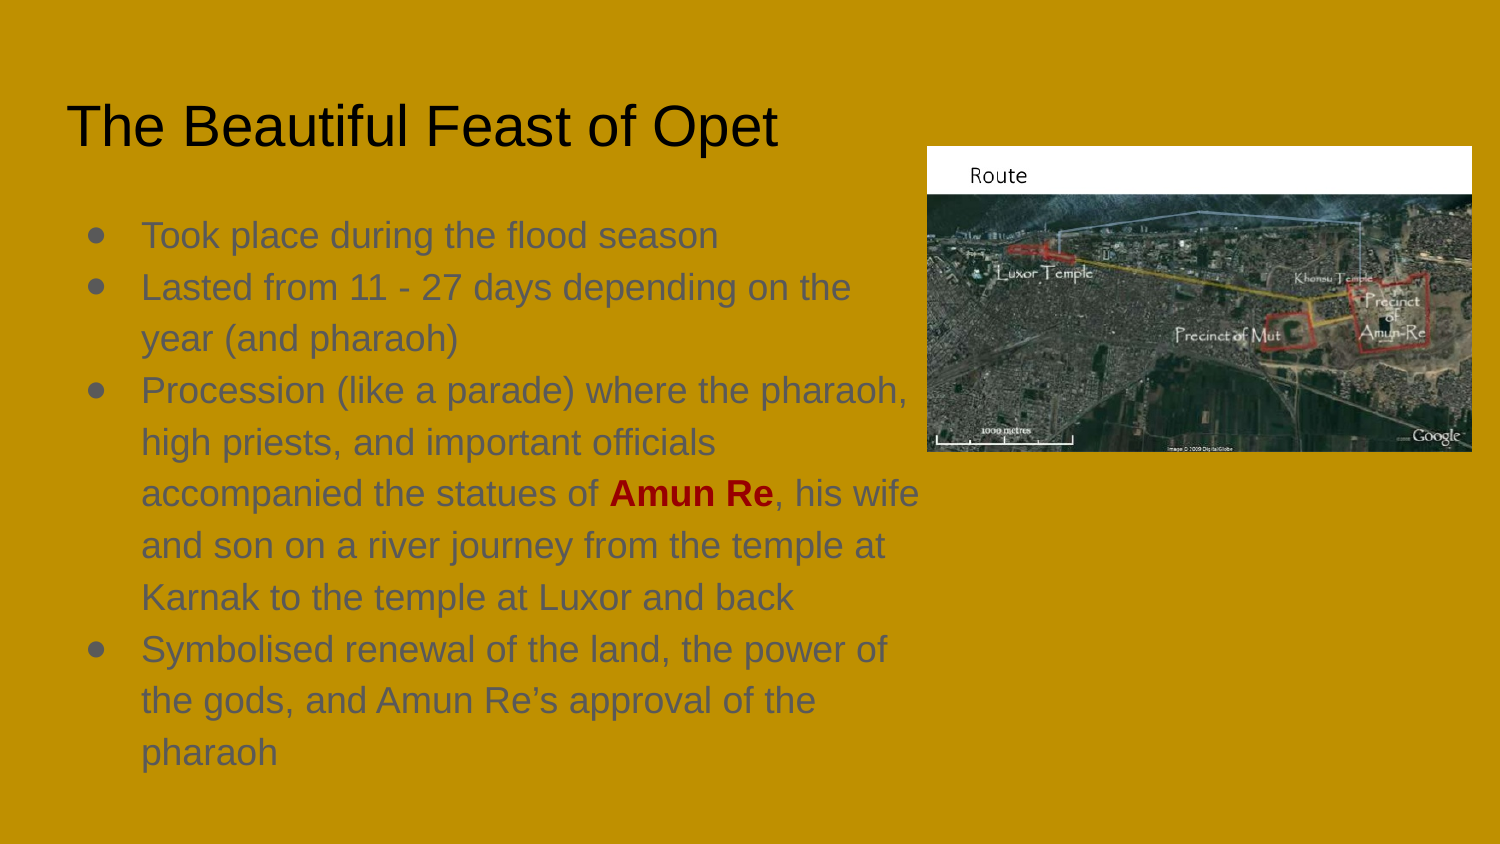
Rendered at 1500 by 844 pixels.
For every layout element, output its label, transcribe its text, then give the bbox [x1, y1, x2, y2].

title The Beautiful Feast of Opet [51, 72, 1449, 167]
list Took place during the flood season Lasted from 11 - 27 days depending on the year (and pharaoh) Procession (like a parade) where the pharaoh, high priests, and important officials accompanied the statues of Amun Re, his wife and son on a river journey from the temple at Karnak to the temple at Luxor and back Symbolised renewal of the land, the power of the gods, and Amun Re’s approval of the pharaoh [51, 189, 938, 750]
picture [927, 146, 1472, 453]
